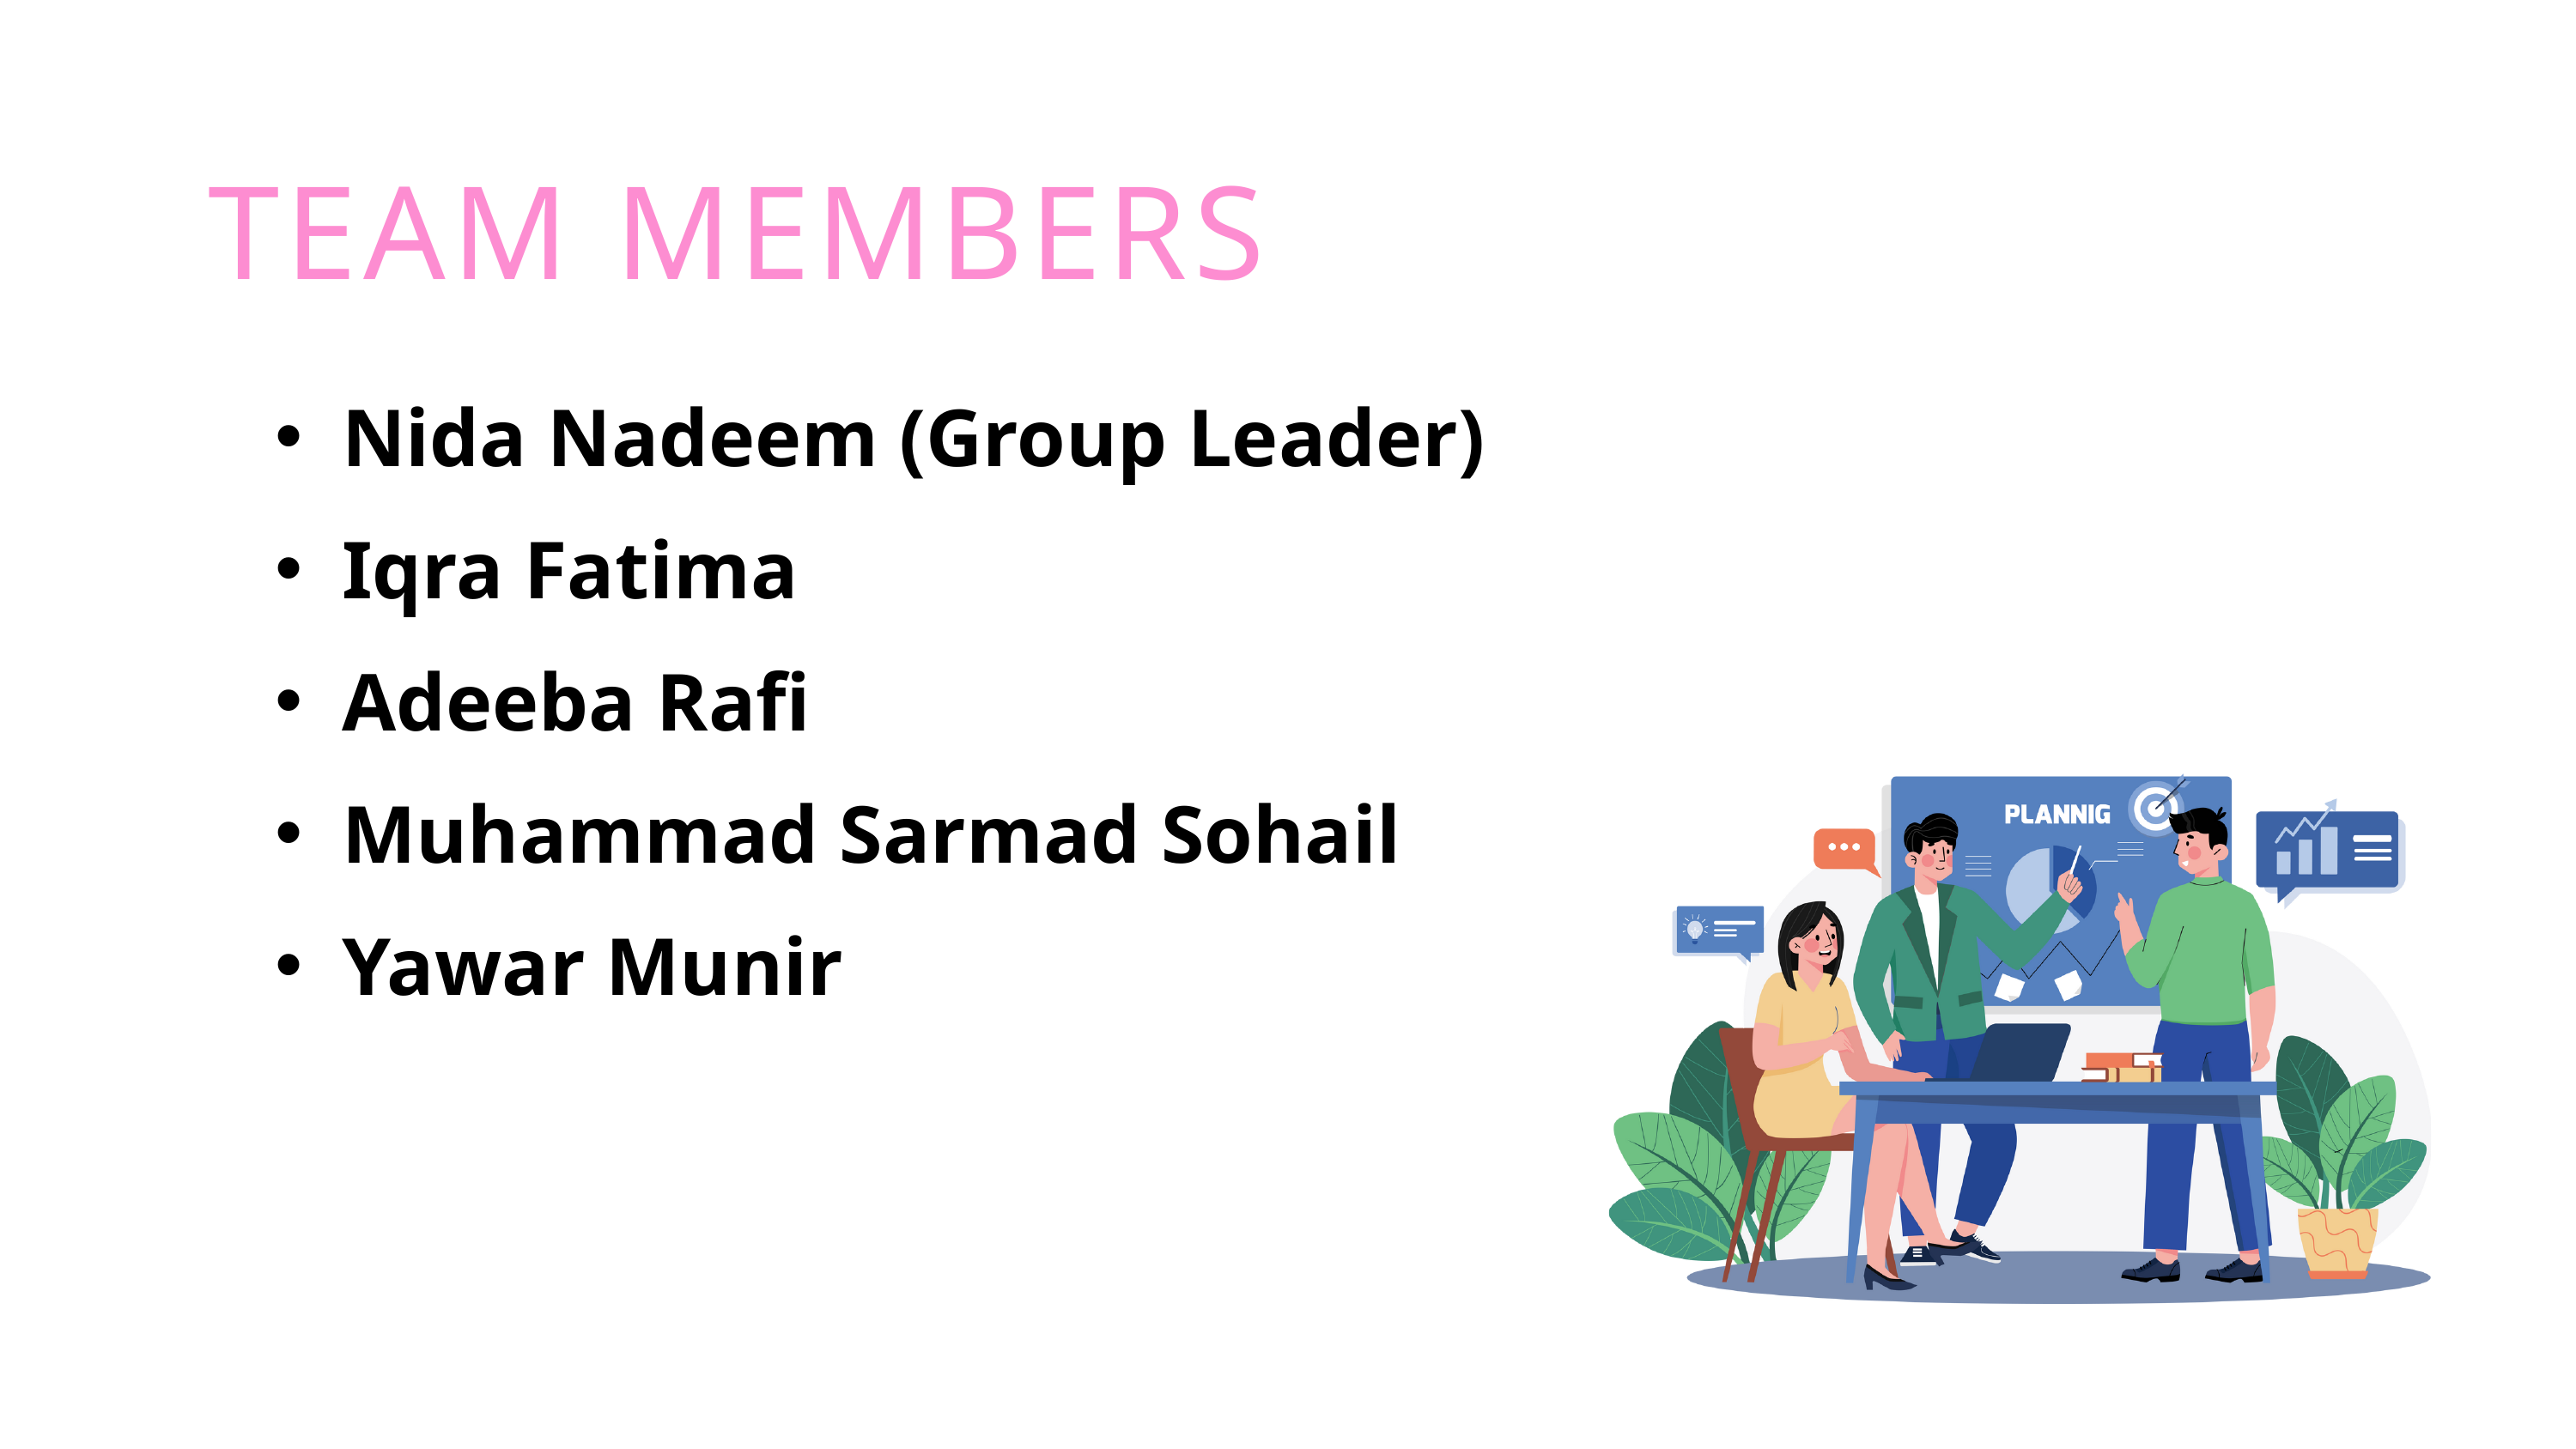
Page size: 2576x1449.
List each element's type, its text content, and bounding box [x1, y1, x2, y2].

text_box Nida Nadeem (Group Leader) Iqra Fatima Adeeba Rafi Muhammad Sarmad Sohail Yawar Munir [208, 350, 1728, 1011]
text_box TEAM MEMBERS [208, 124, 1523, 306]
text_box [1608, 773, 2432, 1304]
